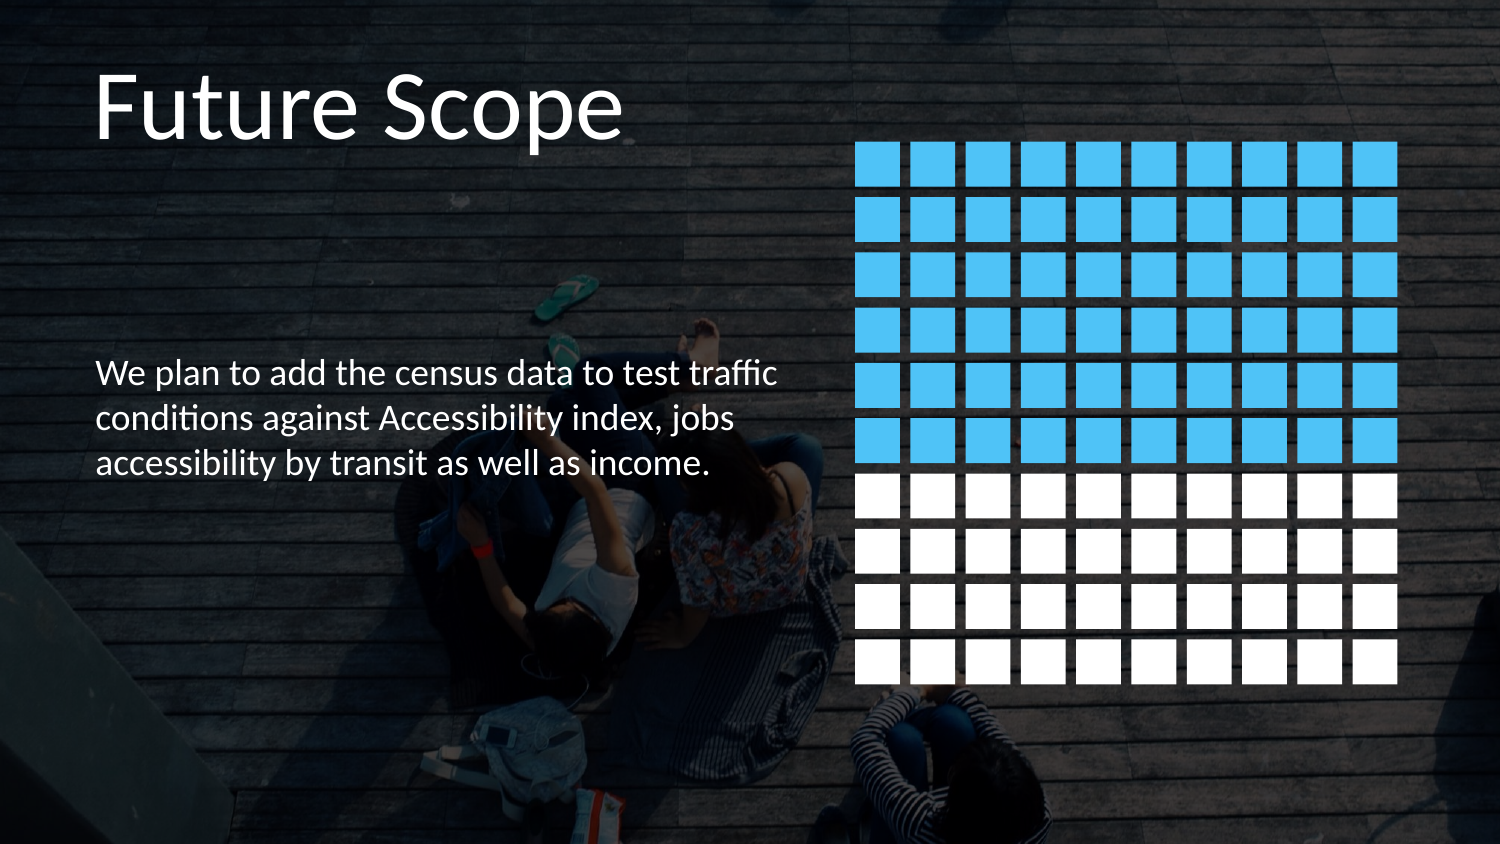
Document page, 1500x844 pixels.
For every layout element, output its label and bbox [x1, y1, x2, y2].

picture [0, 0, 1500, 844]
text_box [854, 141, 1398, 685]
